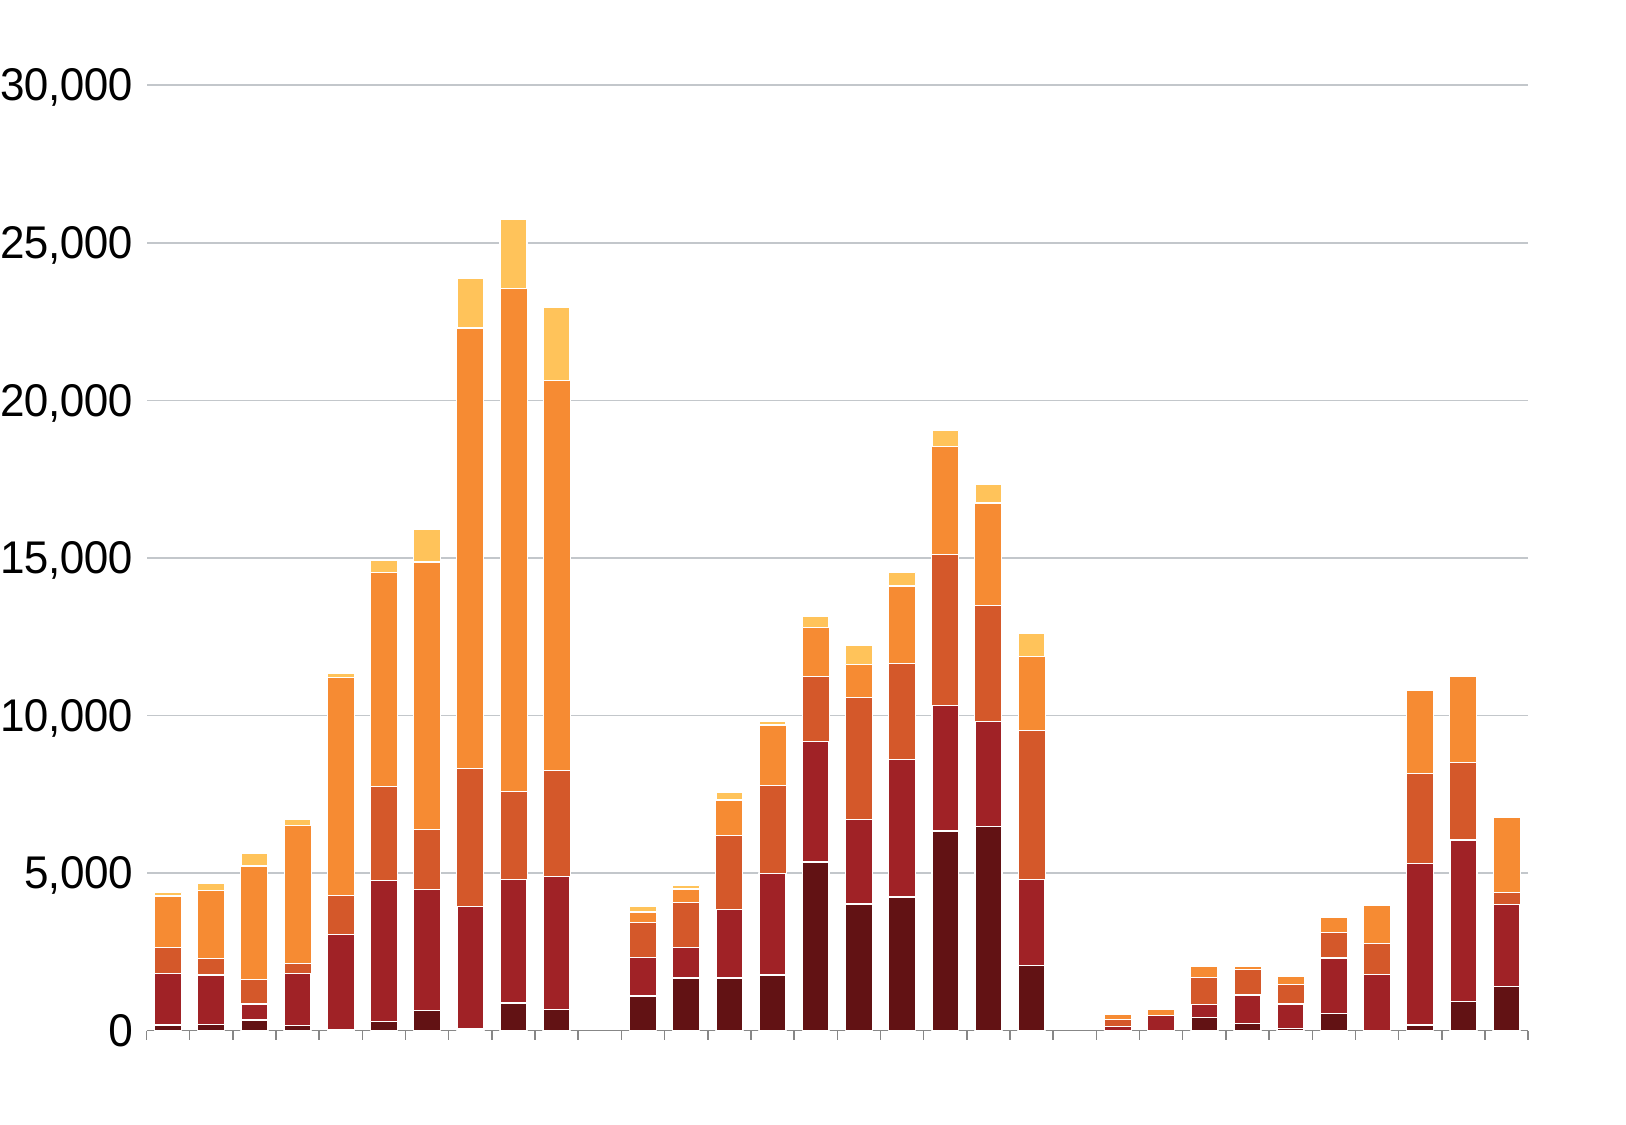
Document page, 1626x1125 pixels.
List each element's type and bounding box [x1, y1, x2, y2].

chart [0, 55, 1530, 1125]
